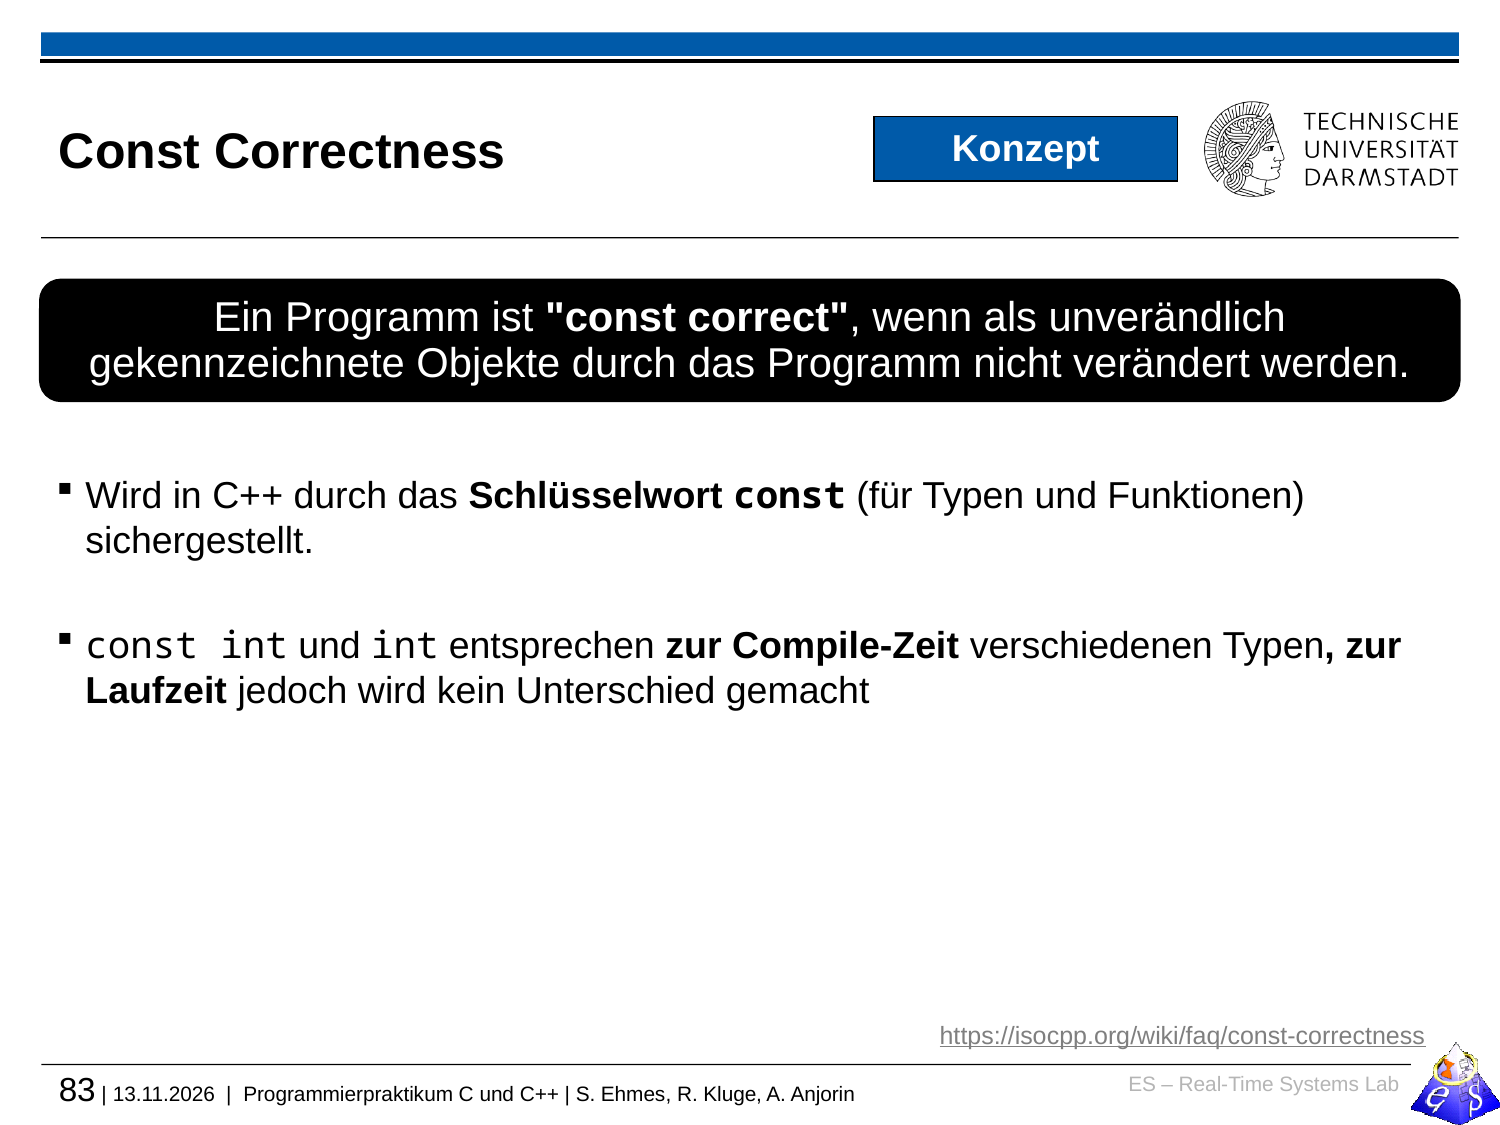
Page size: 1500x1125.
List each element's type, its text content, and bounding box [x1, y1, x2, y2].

picture [1187, 84, 1483, 214]
title Const Correctness [58, 80, 1187, 218]
text_box Ein Programm ist "const correct", wenn als unverändlich gekennzeichnete Objekte durch das Programm nicht verändert werden. [38, 278, 1461, 403]
text_box https://isocpp.org/wiki/faq/const-correctness [690, 1015, 1441, 1058]
list Wird in C++ durch das Schlüsselwort const (für Typen und Funktionen) sichergestellt. const int und int entsprechen zur Compile-Zeit verschiedenen Typen, zur Laufzeit jedoch wird kein Unterschied gemacht [41, 463, 1459, 1059]
picture [1411, 1041, 1500, 1125]
text_box Konzept [873, 116, 1178, 182]
